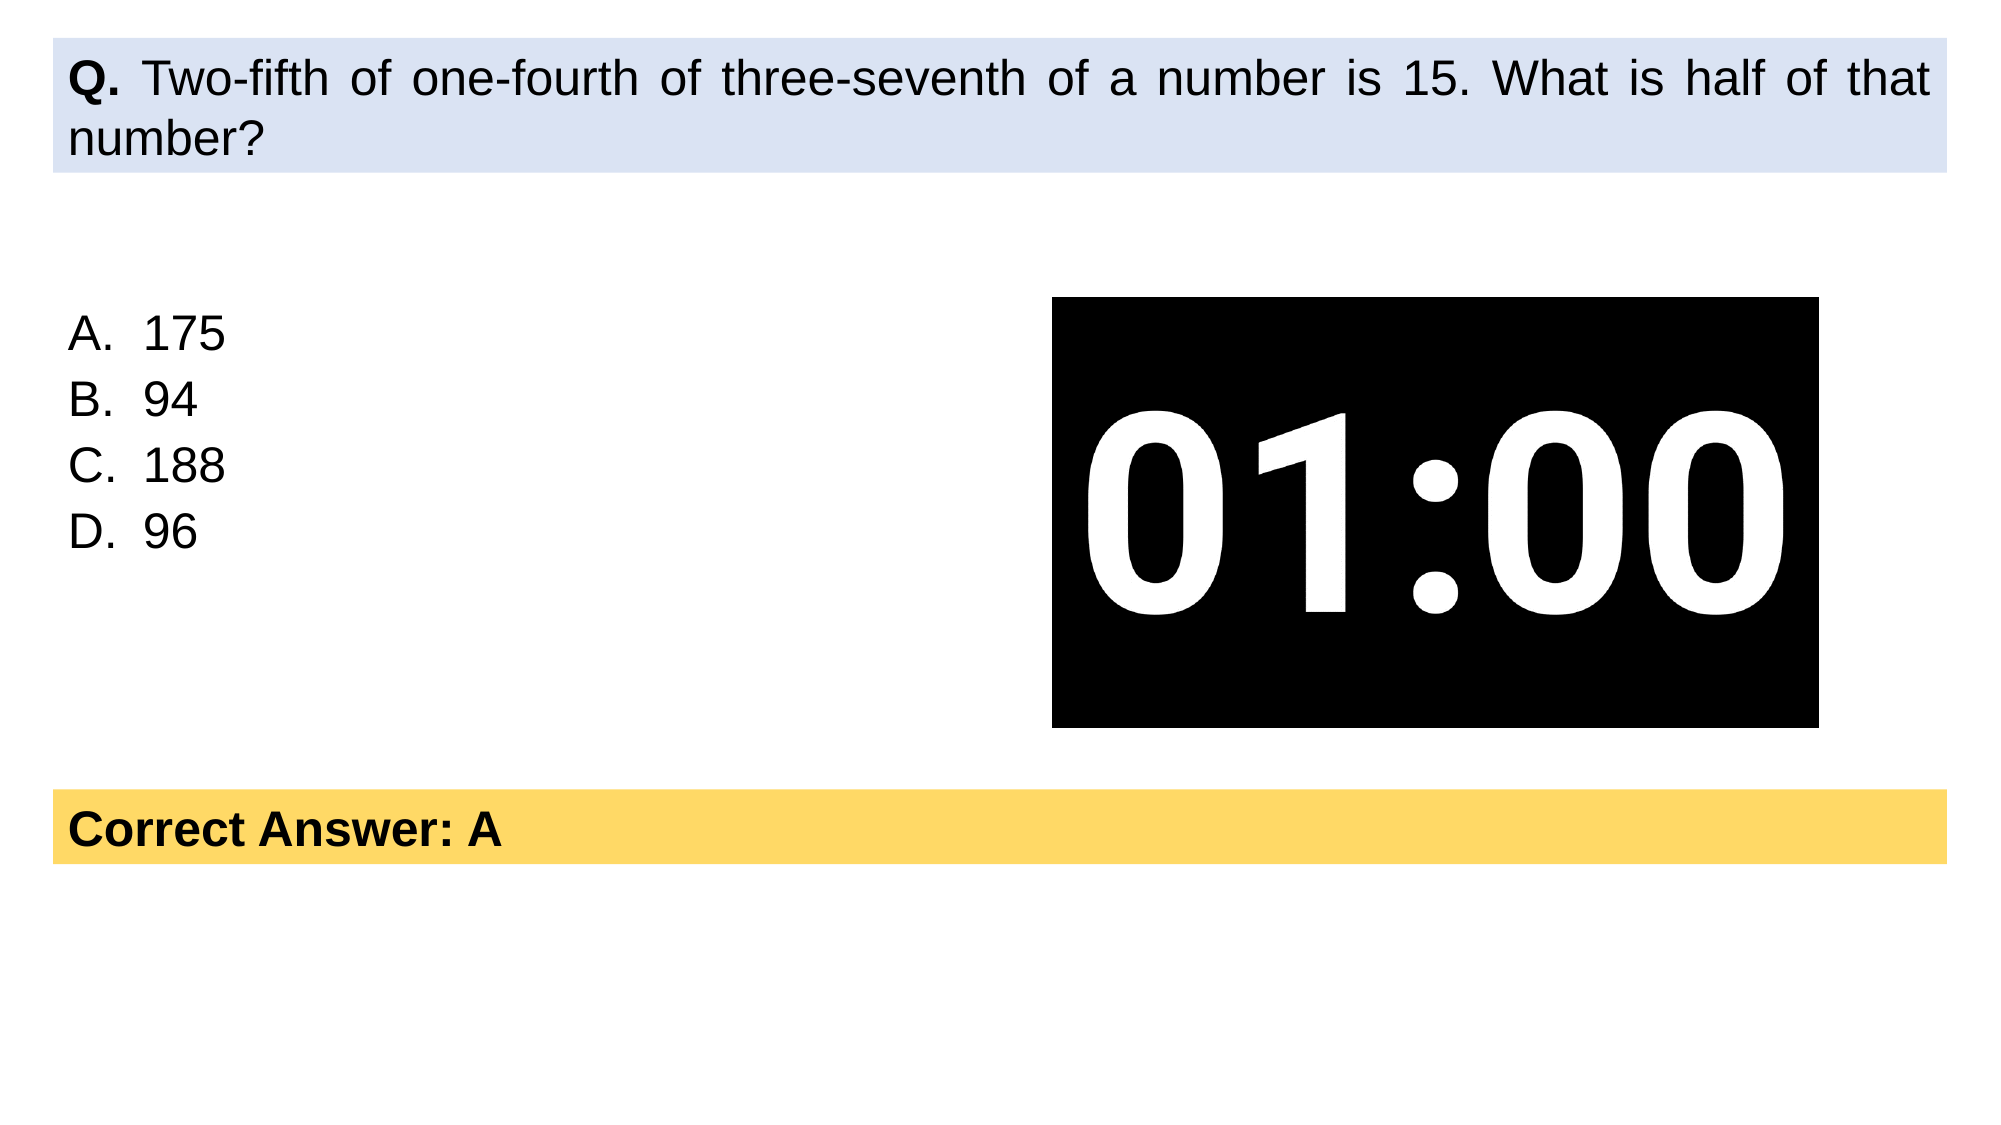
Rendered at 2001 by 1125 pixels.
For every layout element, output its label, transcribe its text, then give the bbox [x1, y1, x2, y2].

text_box Q. Two-fifth of one-fourth of three-seventh of a number is 15. What is half of that number? [53, 37, 1947, 173]
text_box Correct Answer: A [53, 789, 1947, 865]
text_box 175 94 188 96 [53, 286, 459, 566]
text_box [1051, 296, 1820, 728]
